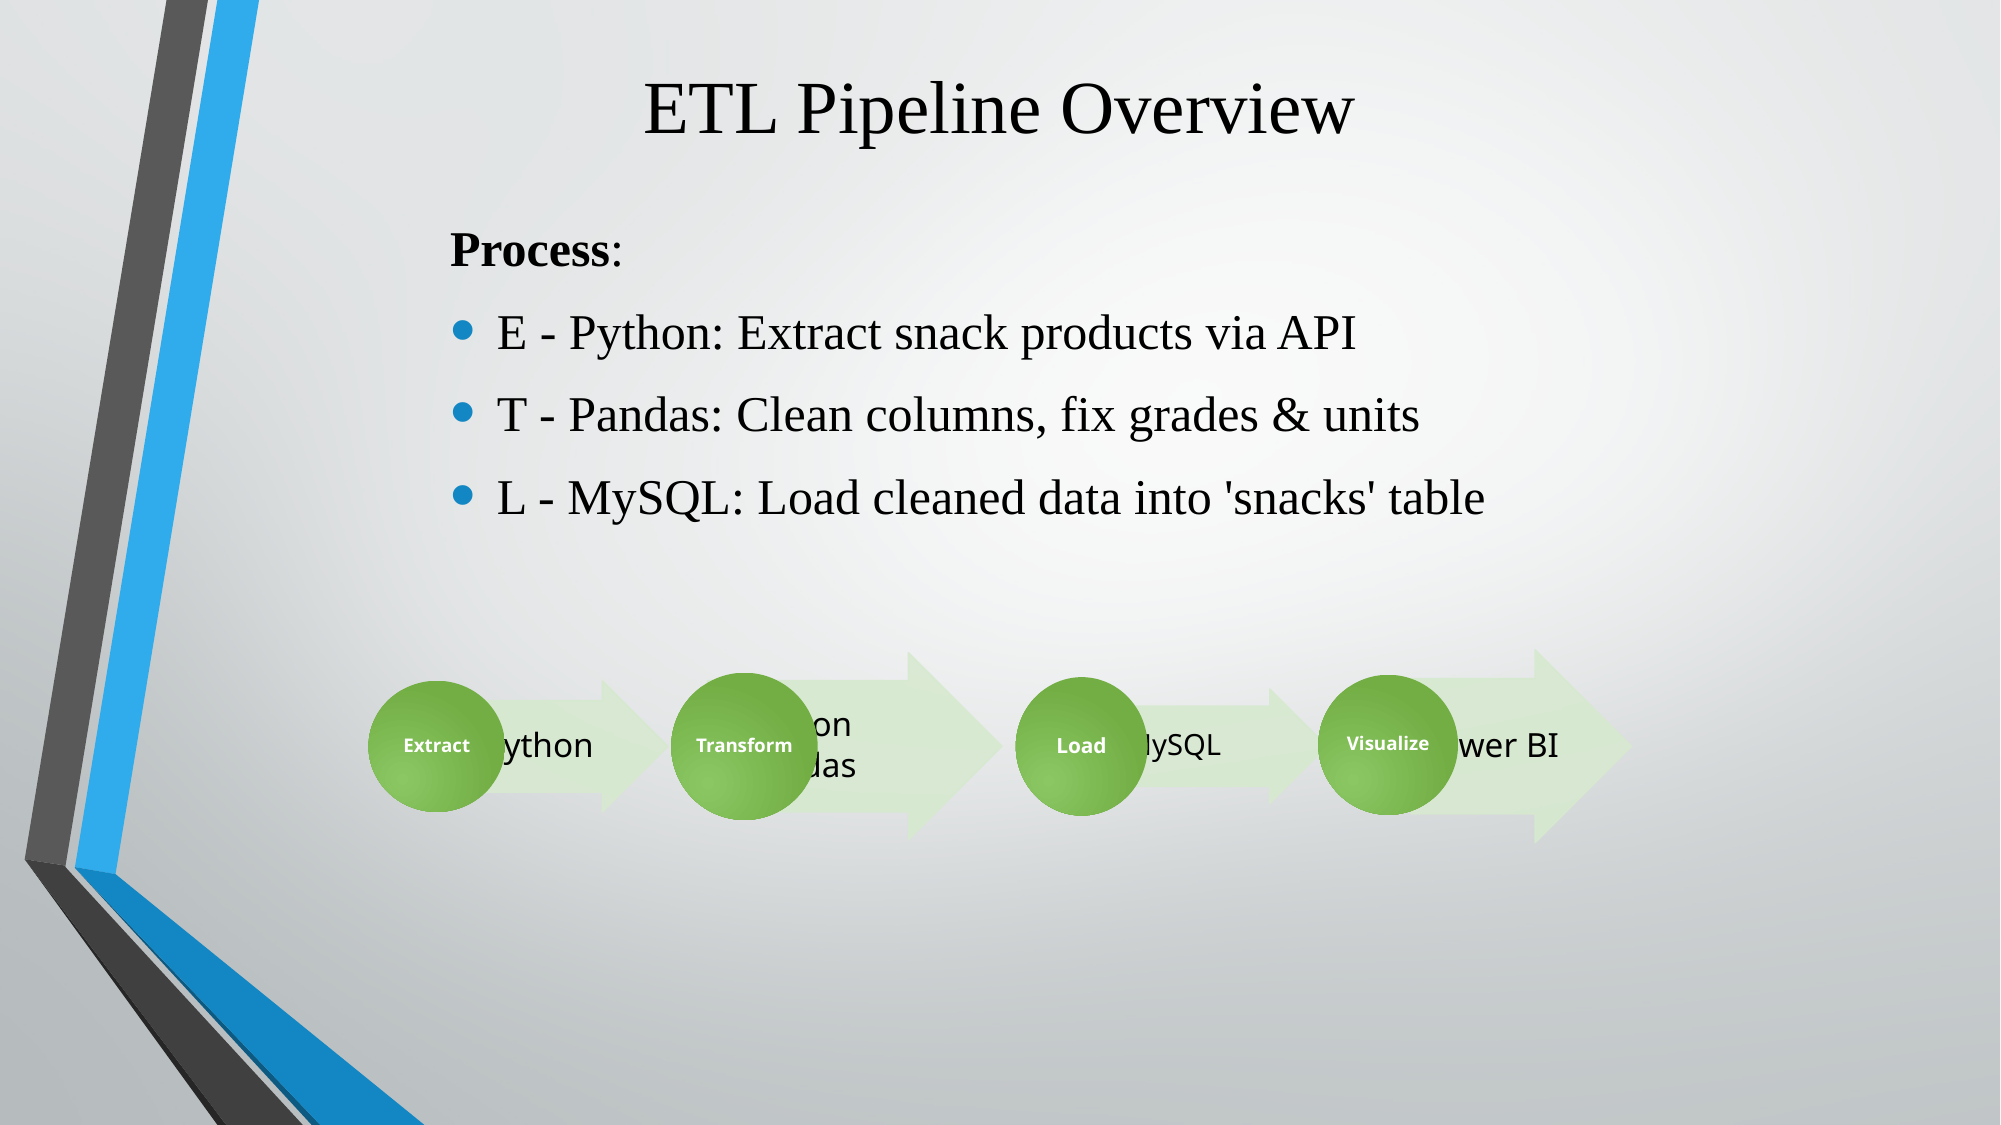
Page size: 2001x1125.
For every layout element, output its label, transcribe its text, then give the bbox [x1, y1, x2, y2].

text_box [367, 472, 1633, 1020]
list Process: E - Python: Extract snack products via API T - Pandas: Clean columns, fix grades & units L - MySQL: Load cleaned data into 'snacks' table [434, 192, 1566, 472]
title ETL Pipeline Overview [593, 15, 1407, 192]
